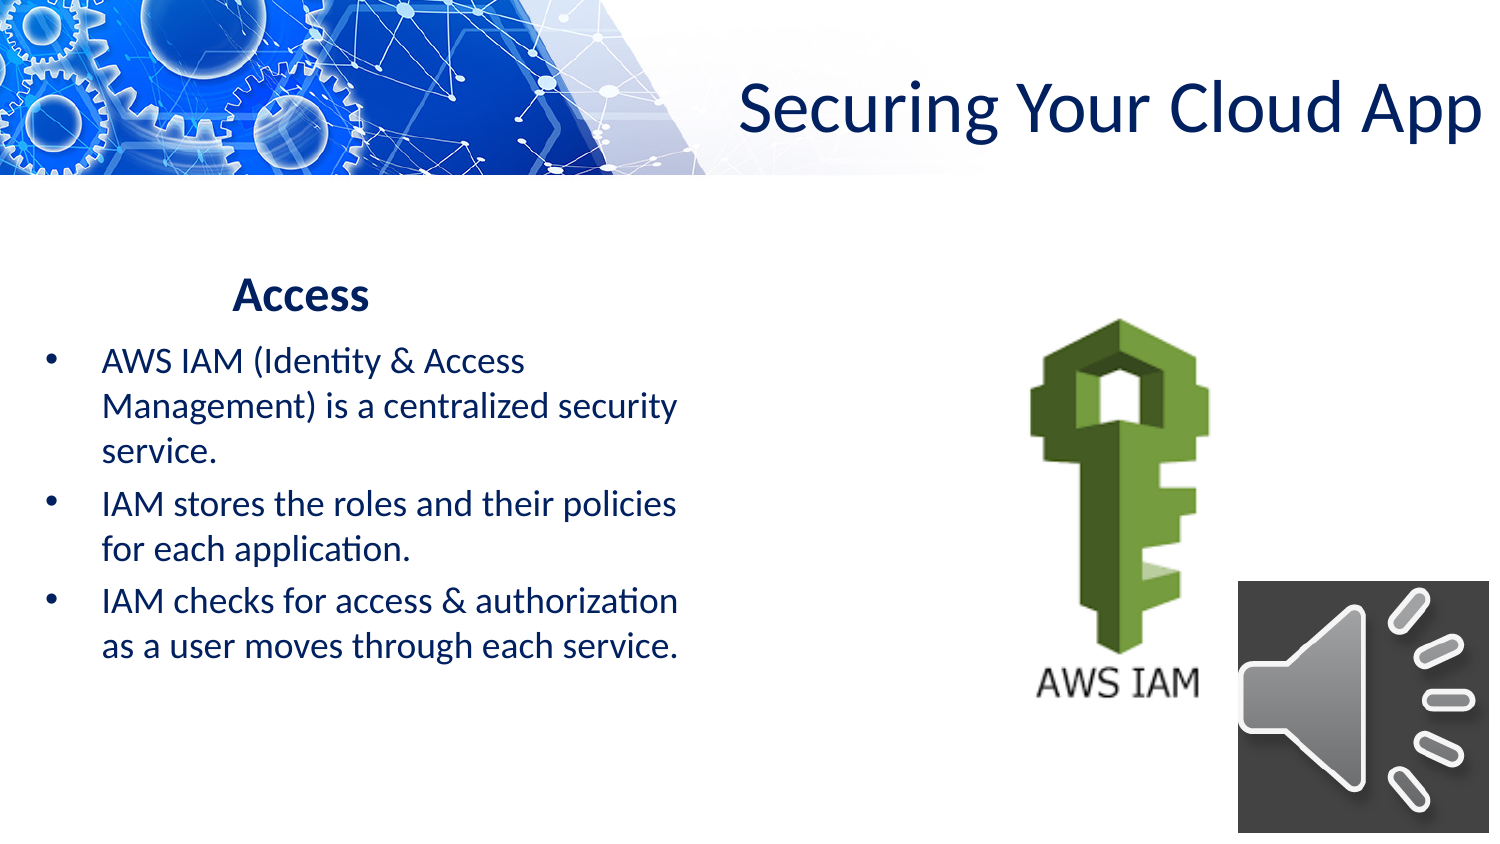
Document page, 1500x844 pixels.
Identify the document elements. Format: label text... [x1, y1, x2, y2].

picture [0, 0, 1500, 844]
list AWS IAM (Identity & Access Management) is a centralized security service. IAM stores the roles and their policies for each application. IAM checks for access & authorization as a user moves through each service. [30, 328, 726, 696]
list Access [108, 250, 494, 328]
title Securing Your Cloud App [172, 39, 1500, 165]
